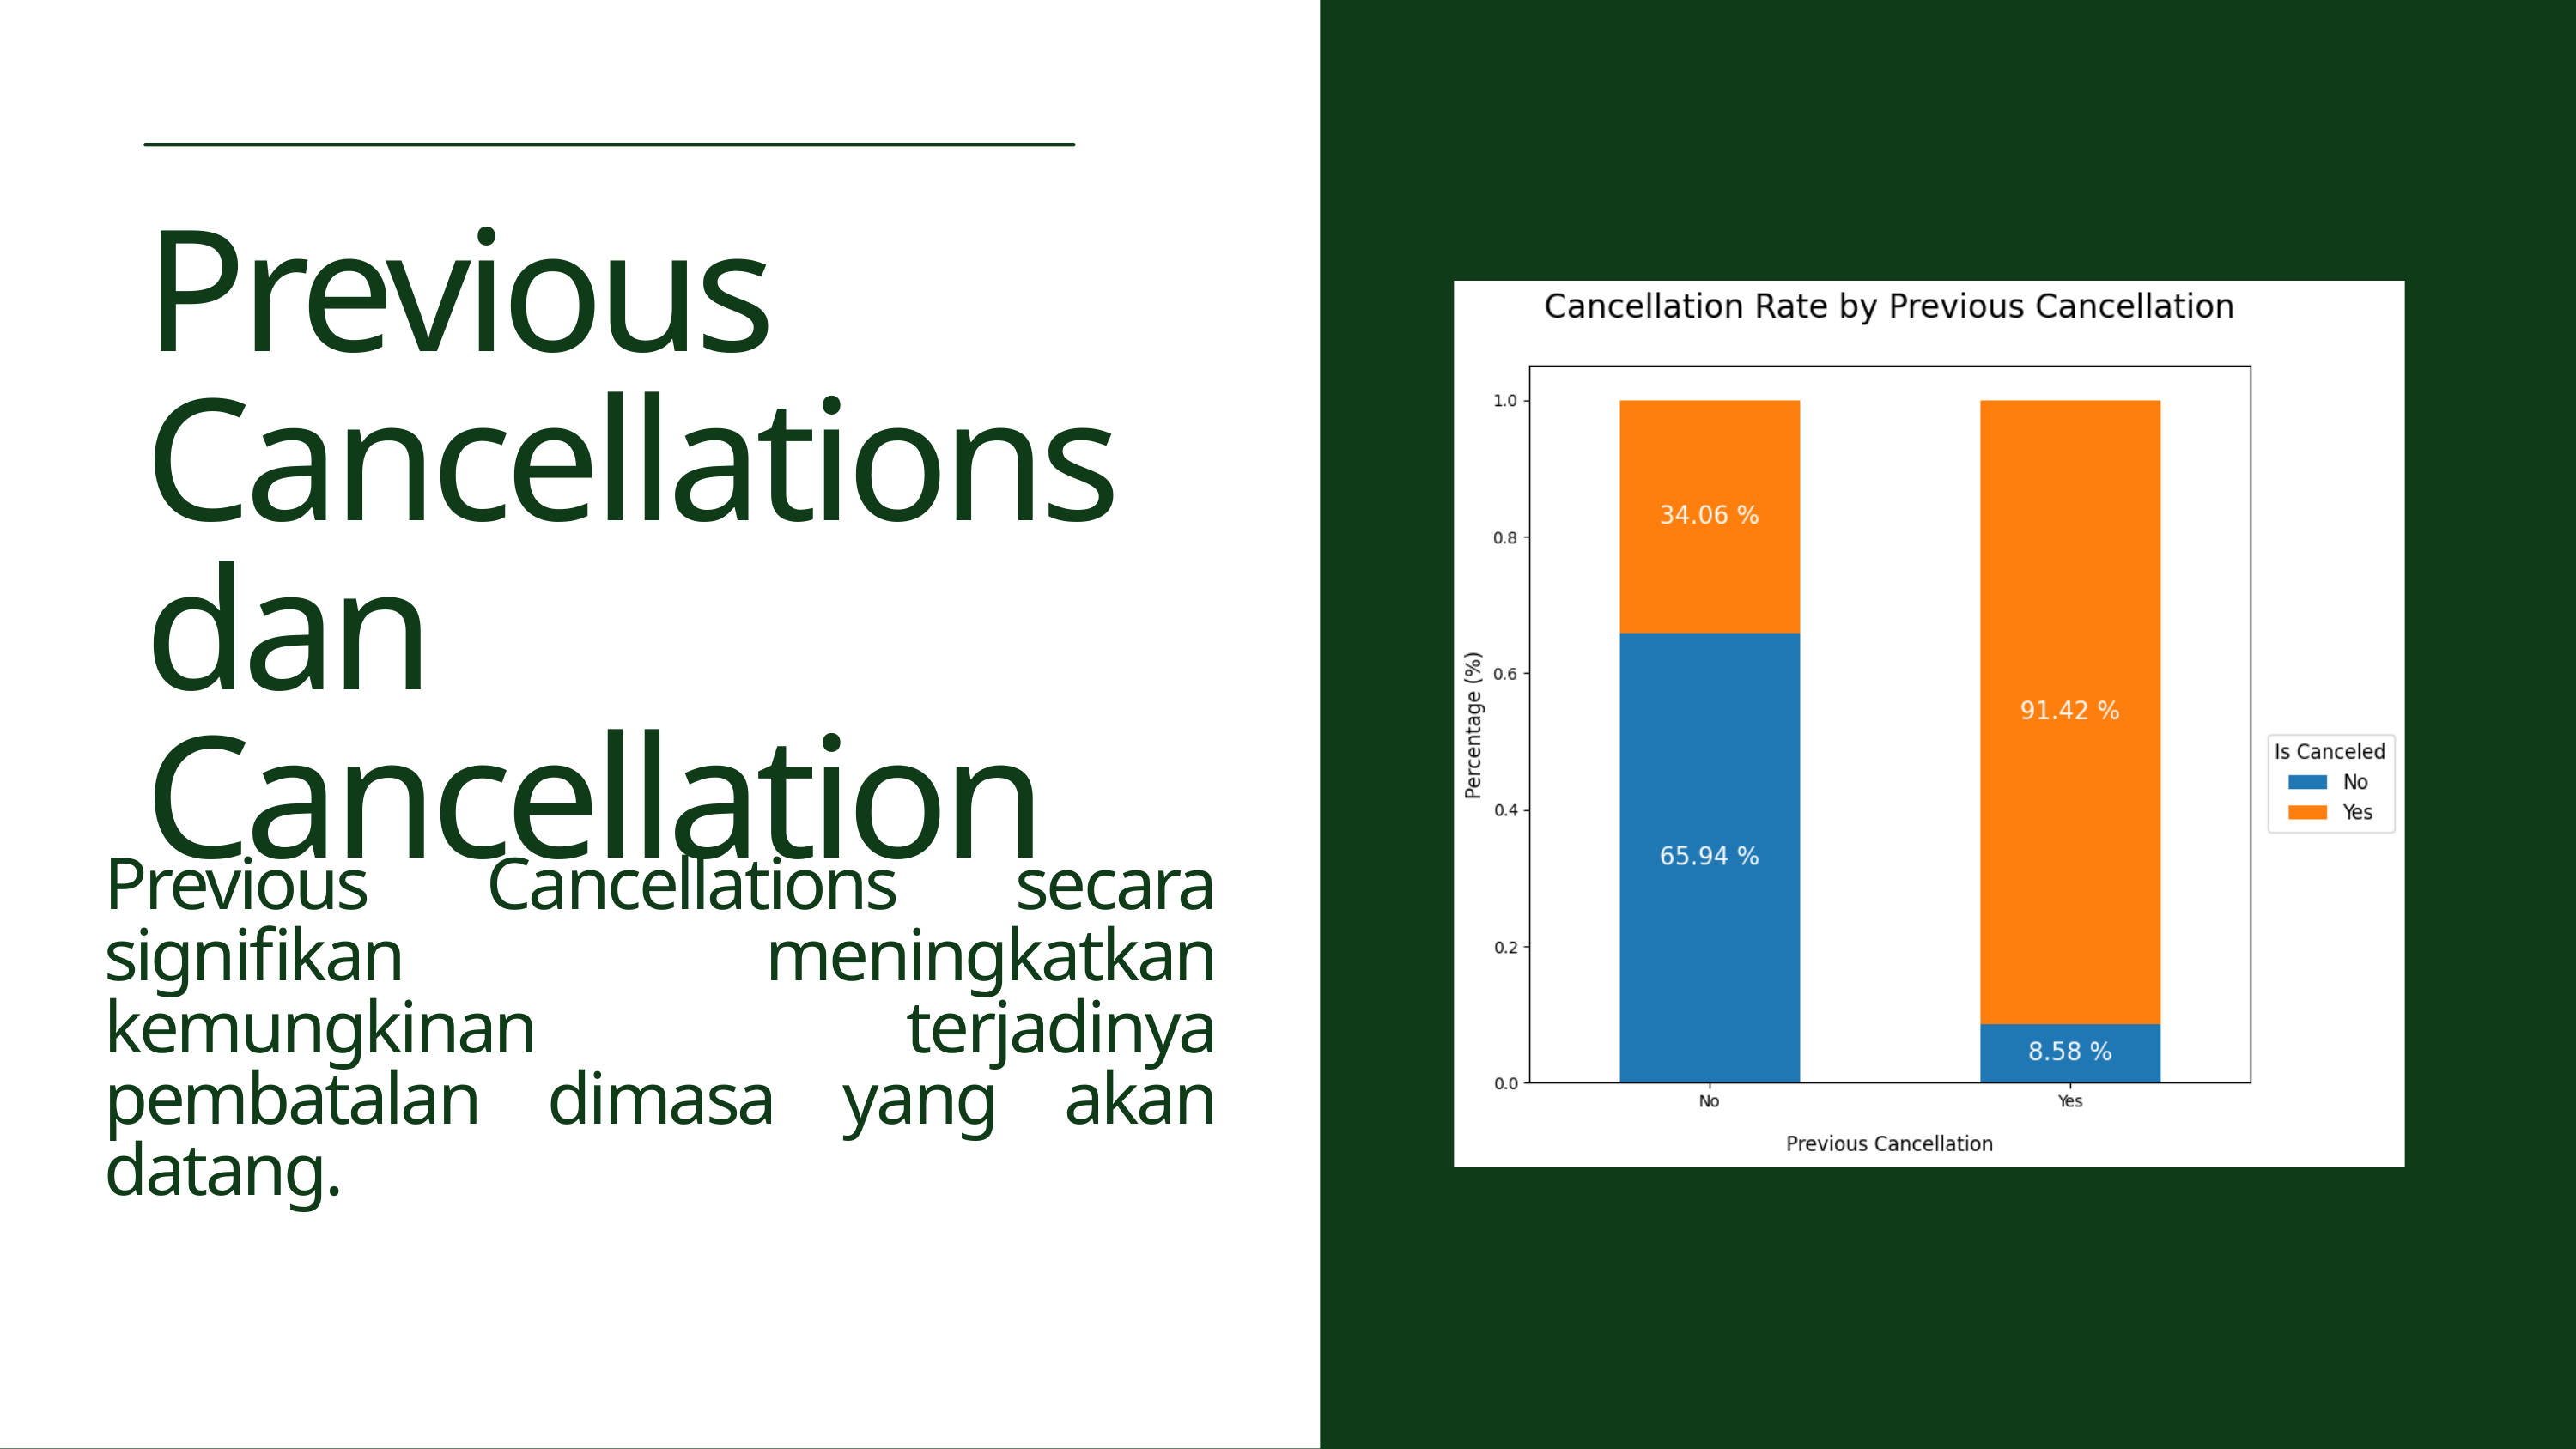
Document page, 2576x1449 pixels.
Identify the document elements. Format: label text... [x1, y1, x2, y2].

text_box [1454, 281, 2405, 1167]
text_box Previous Cancellations dan Cancellation [144, 215, 1218, 893]
text_box Previous Cancellations secara signifikan meningkatkan kemungkinan terjadinya pembatalan dimasa yang akan datang. [104, 852, 1217, 1210]
text_box [0, 0, 1321, 1449]
